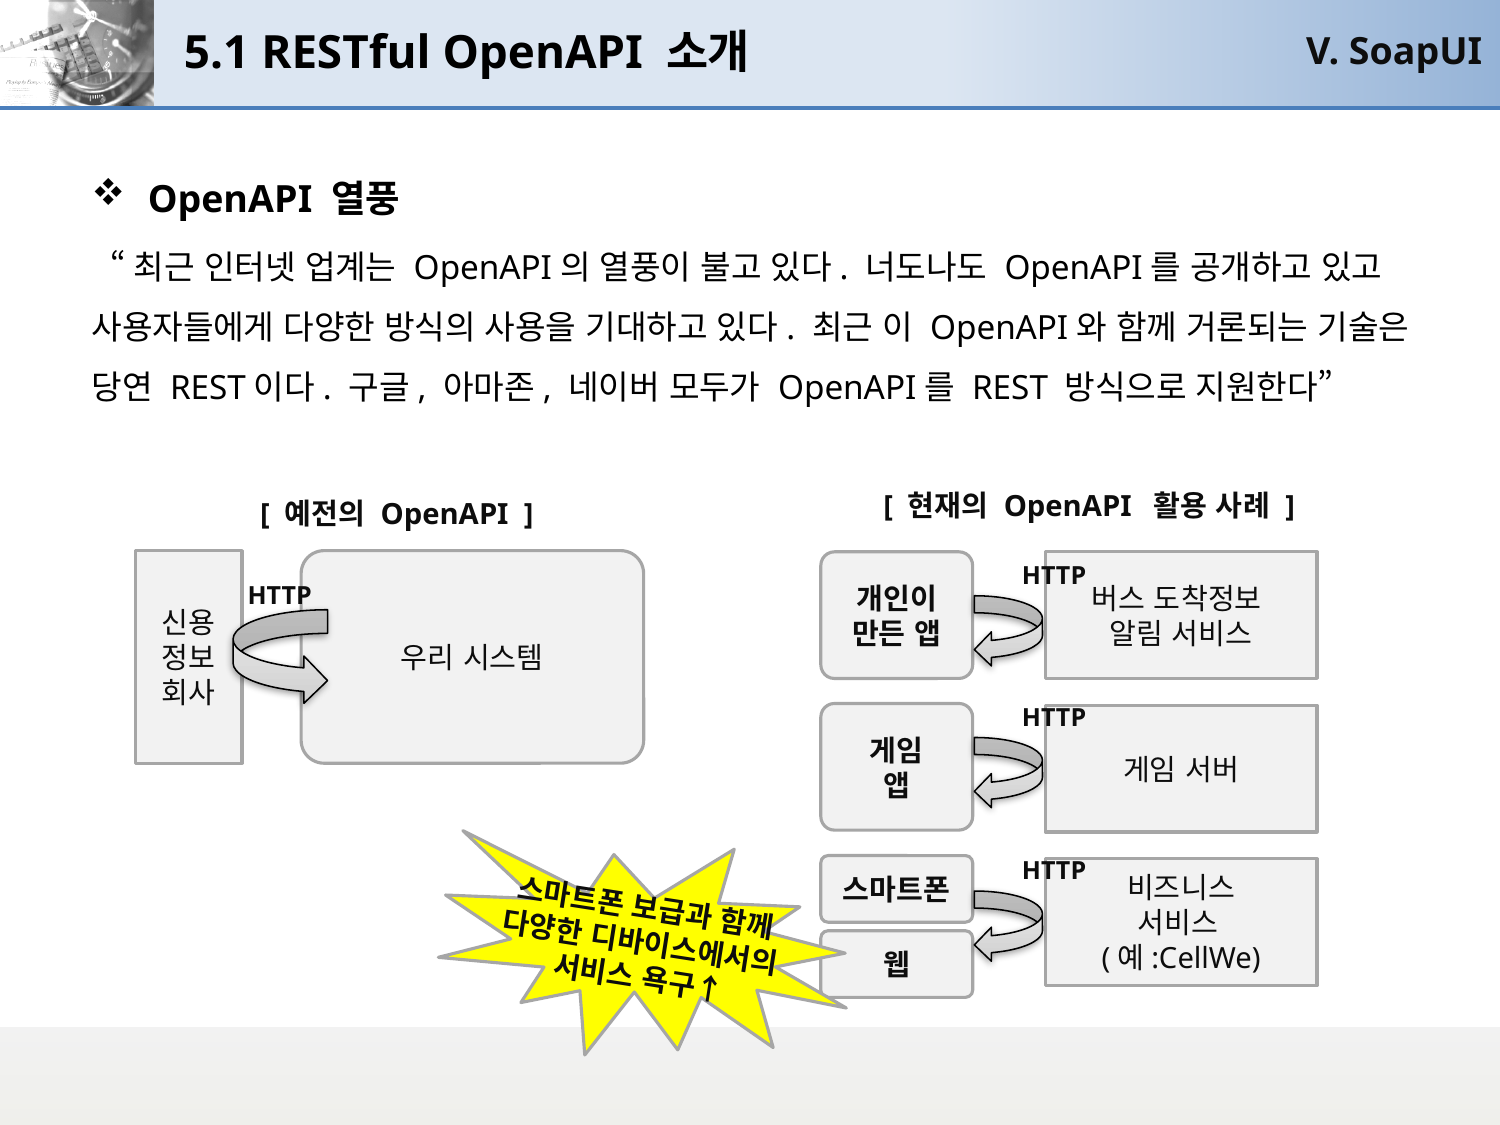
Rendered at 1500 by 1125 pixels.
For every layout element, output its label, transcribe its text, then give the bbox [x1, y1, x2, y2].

text_box 비즈니스 서비스(예:CellWe) [1043, 857, 1319, 988]
text_box HTTP [1007, 693, 1102, 739]
text_box [973, 594, 1044, 667]
picture [0, 0, 154, 106]
text_box 신용 정보 회사 [134, 549, 244, 765]
text_box 개인이 만든 앱 [818, 549, 975, 681]
text_box [ 현재의 OpenAPI 활용 사례 ] [868, 479, 1311, 530]
text_box 게임 서버 [1043, 703, 1319, 834]
list OpenAPI 열풍 “최근 인터넷 업계는 OpenAPI의 열풍이 불고 있다. 너도나도 OpenAPI를 공개하고 있고 사용자들에게 다양한 방식의 사용을 기대하고 있다. 최근 이 OpenAPI와 함께 거론되는 기술은 당연 REST이다. 구글, 아마존, 네이버 모두가 OpenAPI를 REST 방식으로 지원한다” [76, 149, 1459, 433]
text_box HTTP [232, 571, 327, 617]
text_box V. SoapUI [1021, 19, 1483, 78]
text_box [973, 890, 1044, 962]
text_box HTTP [1007, 552, 1102, 597]
text_box 우리 시스템 [299, 548, 646, 766]
text_box HTTP [1007, 847, 1102, 893]
text_box [973, 736, 1044, 809]
text_box 게임 앱 [818, 701, 975, 833]
text_box 스마트폰 [818, 853, 975, 925]
text_box 웹 [818, 928, 975, 1000]
title 5.1 RESTful OpenAPI 소개 [169, 7, 1056, 94]
text_box [ 예전의 OpenAPI ] [245, 488, 549, 538]
text_box 버스 도착정보 알림 서비스 [1043, 550, 1319, 681]
text_box 스마트폰 보급과 함께 다양한 디바이스에서의 서비스 욕구↑ [436, 828, 849, 1057]
text_box [232, 608, 329, 704]
